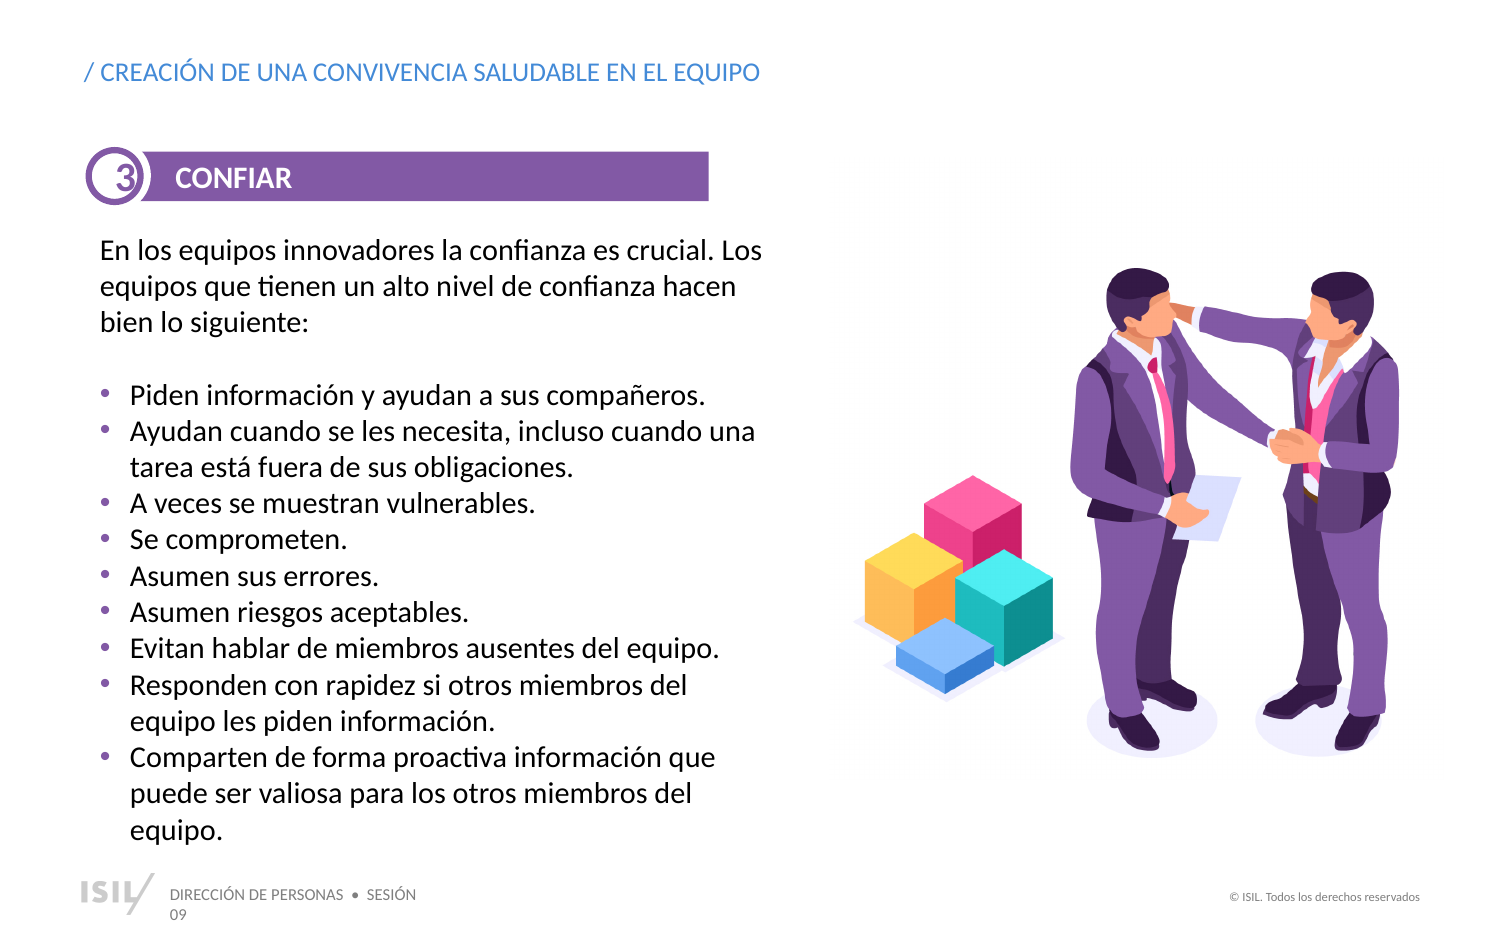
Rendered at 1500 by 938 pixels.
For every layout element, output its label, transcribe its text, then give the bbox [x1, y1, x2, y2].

text_box [88, 155, 99, 197]
text_box En los equipos innovadores la confianza es crucial. Los equipos que tienen un alto nivel de confianza hacen bien lo siguiente: Piden información y ayudan a sus compañeros. Ayudan cuando se les necesita, incluso cuando una tarea está fuera de sus obligaciones. A veces se muestran vulnerables. Se comprometen. Asumen sus errores. Asumen riesgos aceptables. Evitan hablar de miembros ausentes del equipo. Responden con rapidez si otros miembros del equipo les piden información. Comparten de forma proactiva información que puede ser valiosa para los otros miembros del equipo. [99, 229, 780, 847]
text_box / CREACIÓN DE UNA CONVIVENCIA SALUDABLE EN EL EQUIPO [83, 54, 1137, 87]
text_box [81, 146, 148, 209]
picture [829, 157, 1444, 780]
text_box 3 [99, 134, 132, 202]
text_box [132, 156, 141, 196]
text_box CONFIAR [136, 151, 709, 202]
